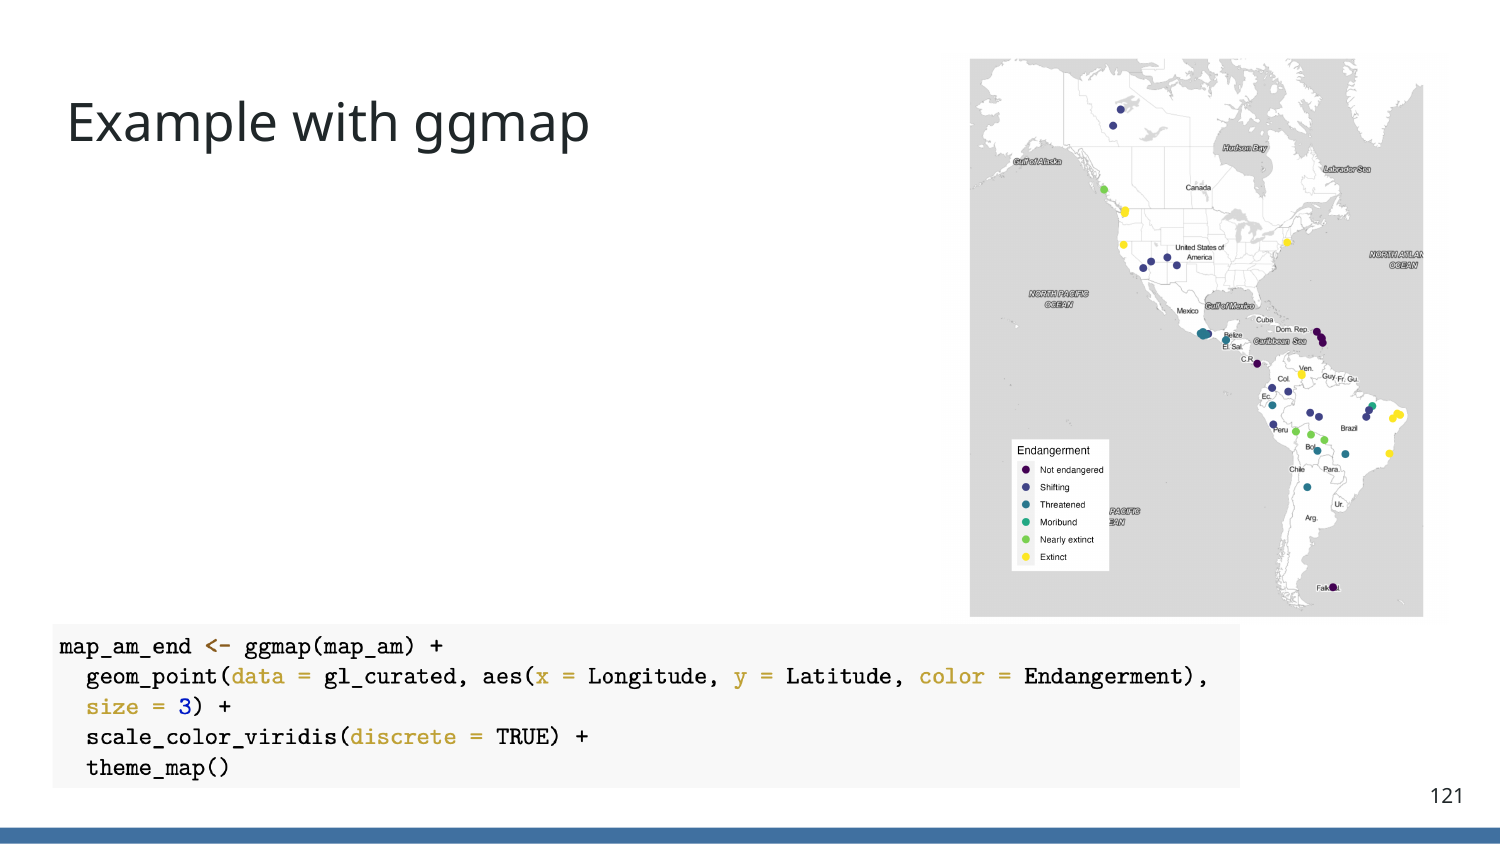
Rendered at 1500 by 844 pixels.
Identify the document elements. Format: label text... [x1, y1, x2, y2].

picture [50, 53, 1450, 789]
slide_number 121 [1389, 764, 1480, 830]
title Example with ggmap [51, 72, 936, 167]
